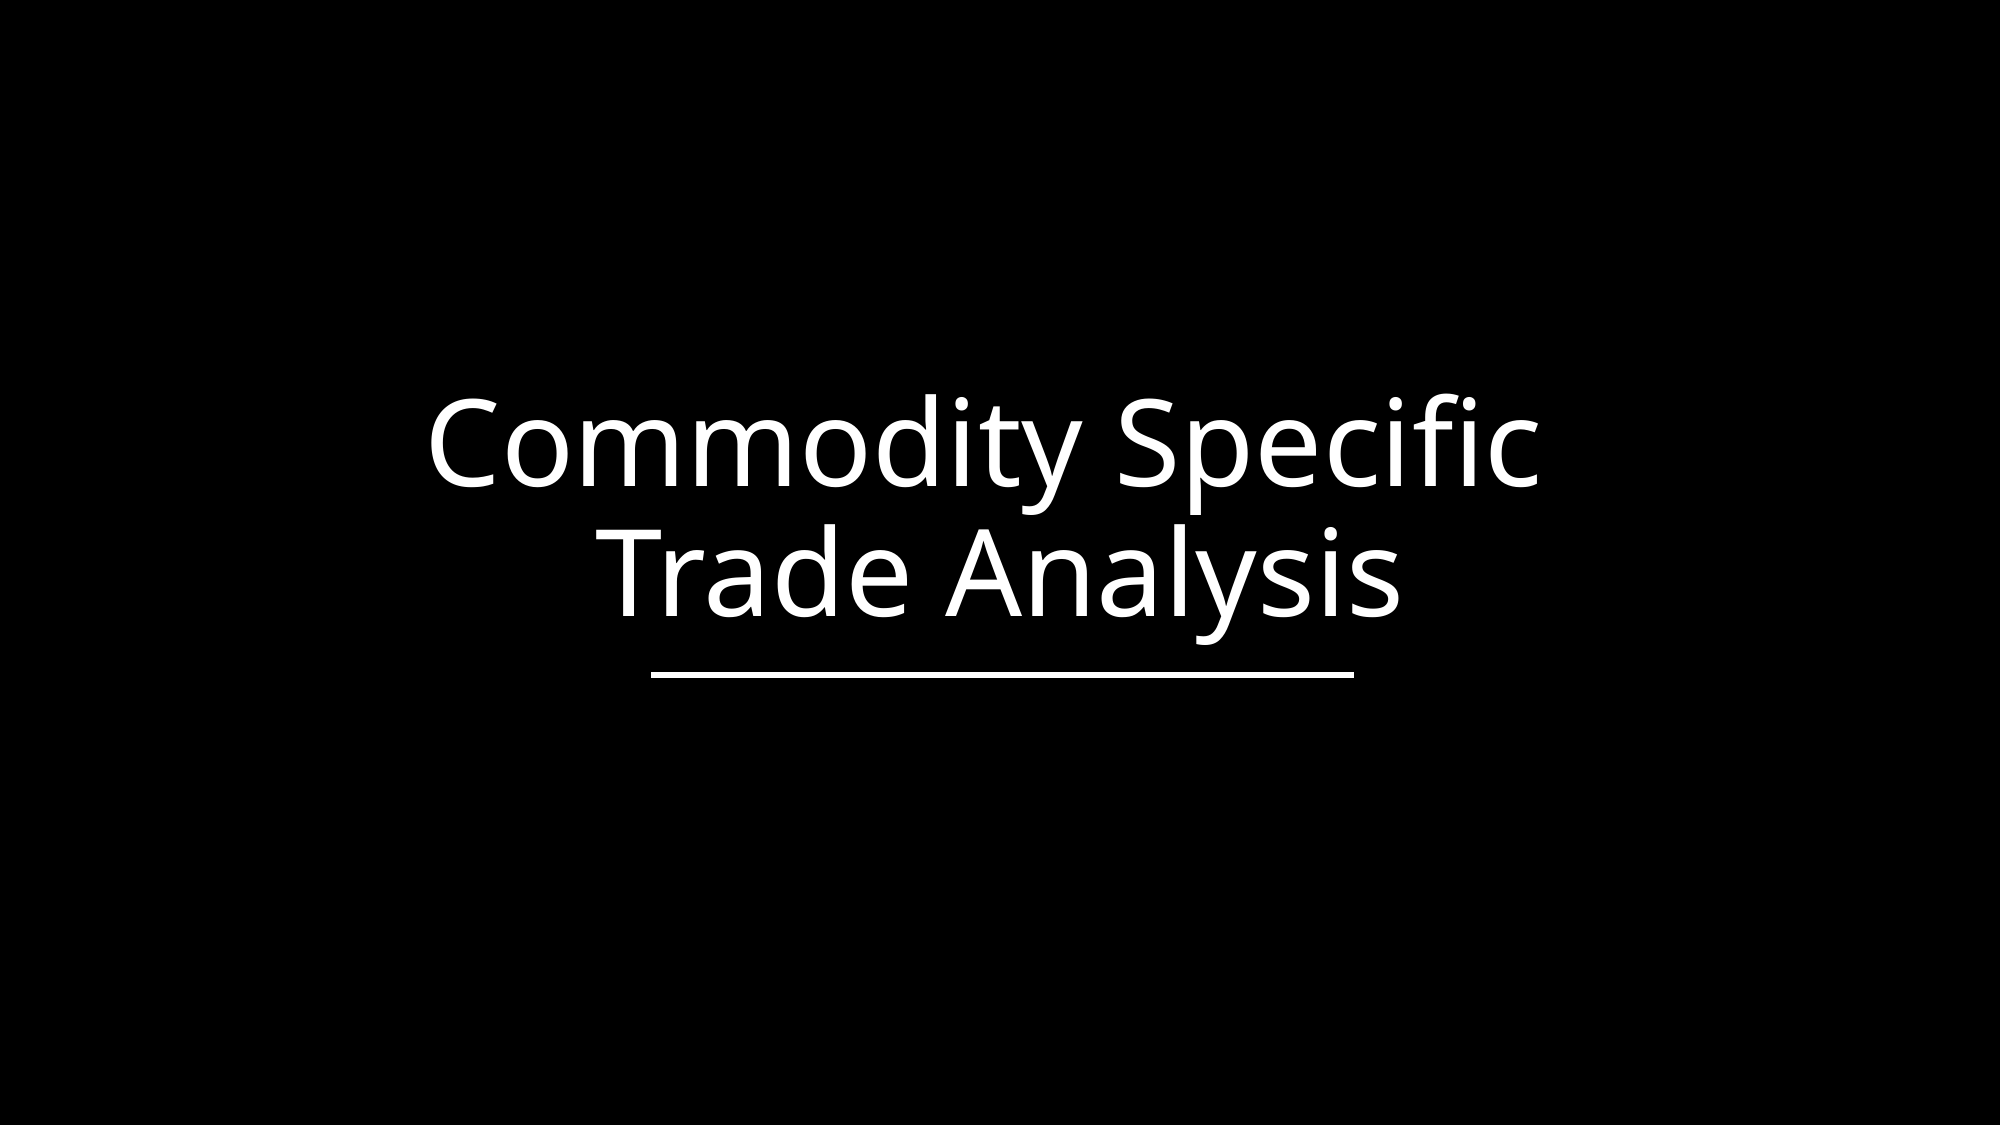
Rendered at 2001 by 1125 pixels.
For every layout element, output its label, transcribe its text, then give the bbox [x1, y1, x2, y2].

text_box Commodity Specific Trade Analysis [249, 184, 1750, 650]
